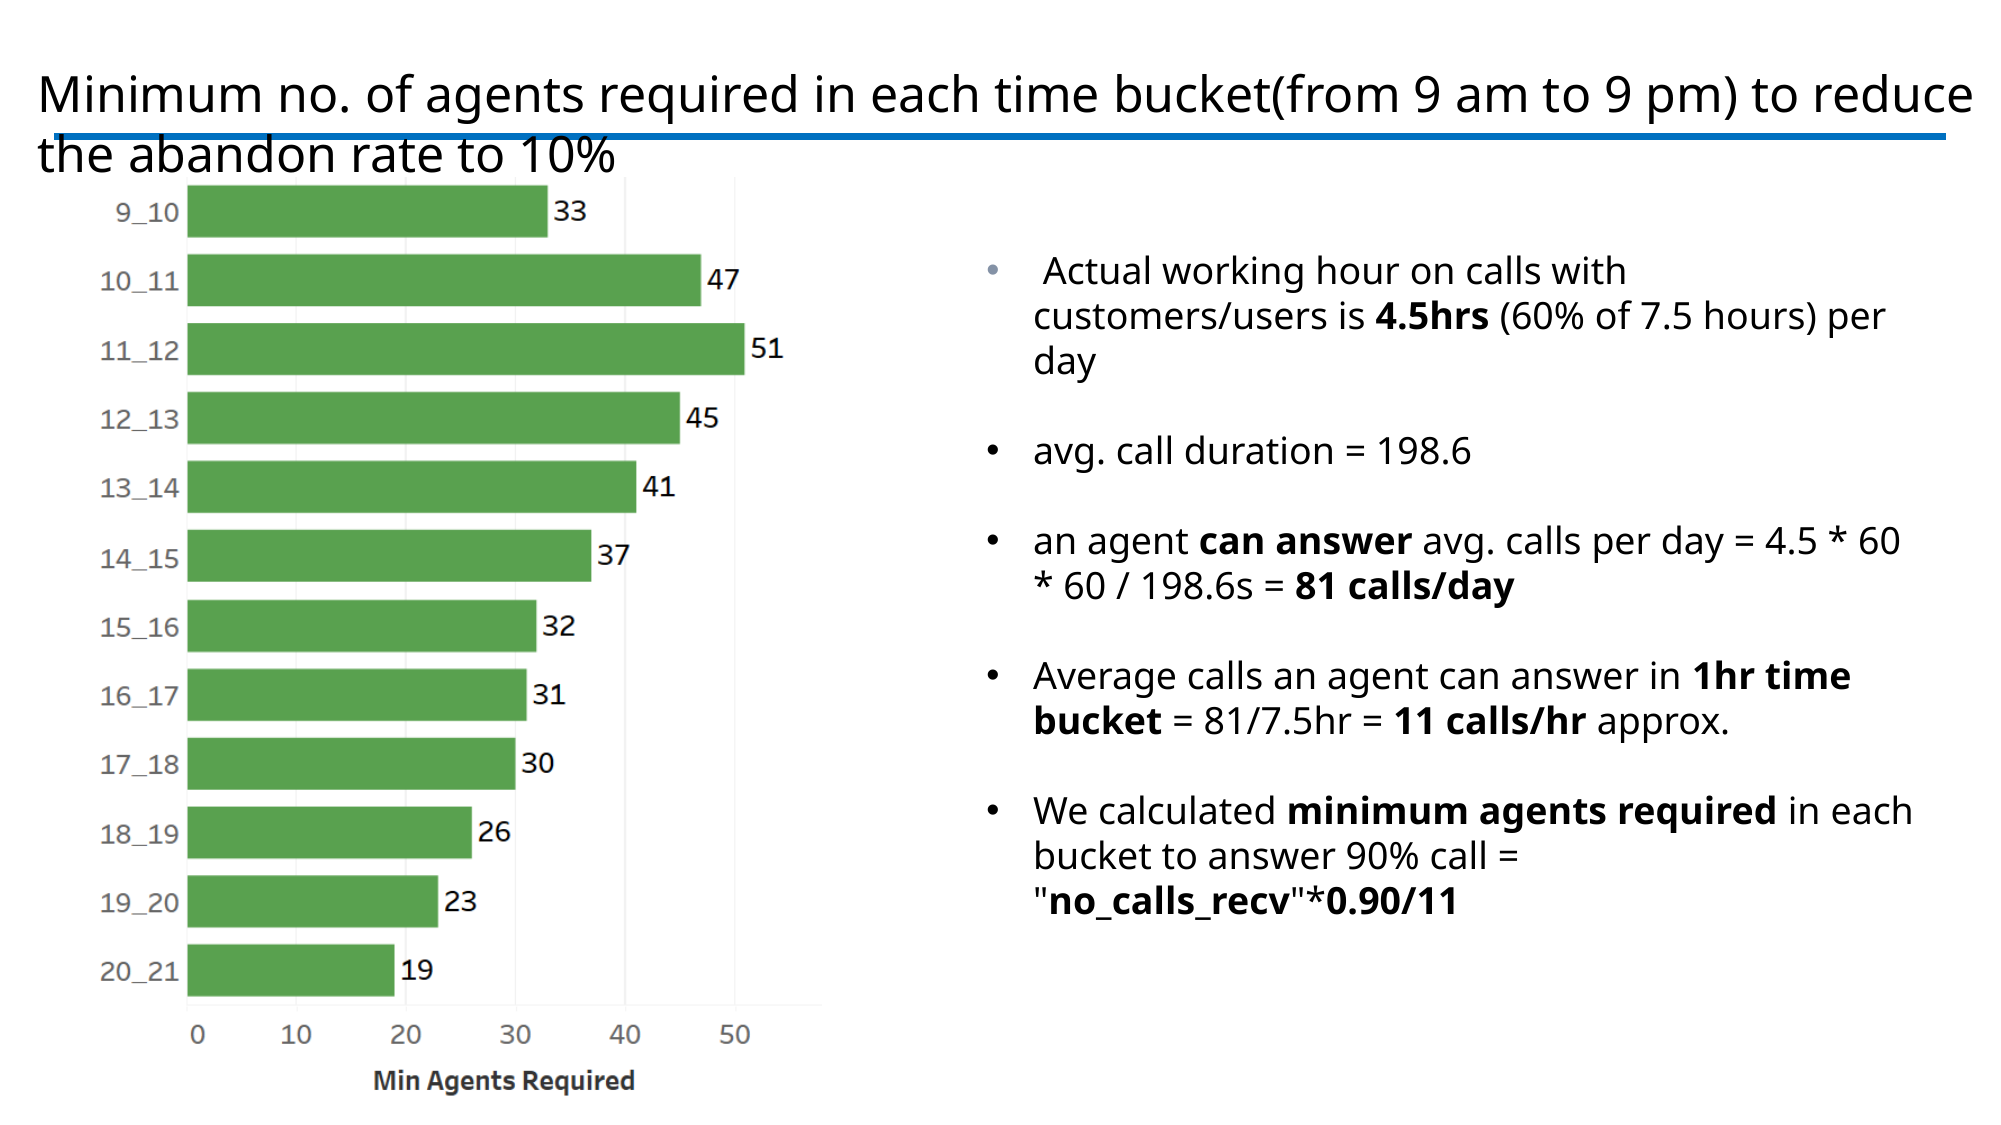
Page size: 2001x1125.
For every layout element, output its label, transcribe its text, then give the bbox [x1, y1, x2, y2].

text_box Minimum no. of agents required in each time bucket(from 9 am to 9 pm) to reduce the abandon rate to 10% [23, 54, 2000, 190]
text_box Actual working hour on calls with customers/users is 4.5hrs (60% of 7.5 hours) per day avg. call duration = 198.6 an agent can answer avg. calls per day = 4.5 * 60 * 60 / 198.6s = 81 calls/day Average calls an agent can answer in 1hr time bucket = 81/7.5hr = 11 calls/hr approx. We calculated minimum agents required in each bucket to answer 90% call = "no_calls_recv"*0.90/11 [971, 239, 1946, 975]
picture [74, 177, 822, 1108]
